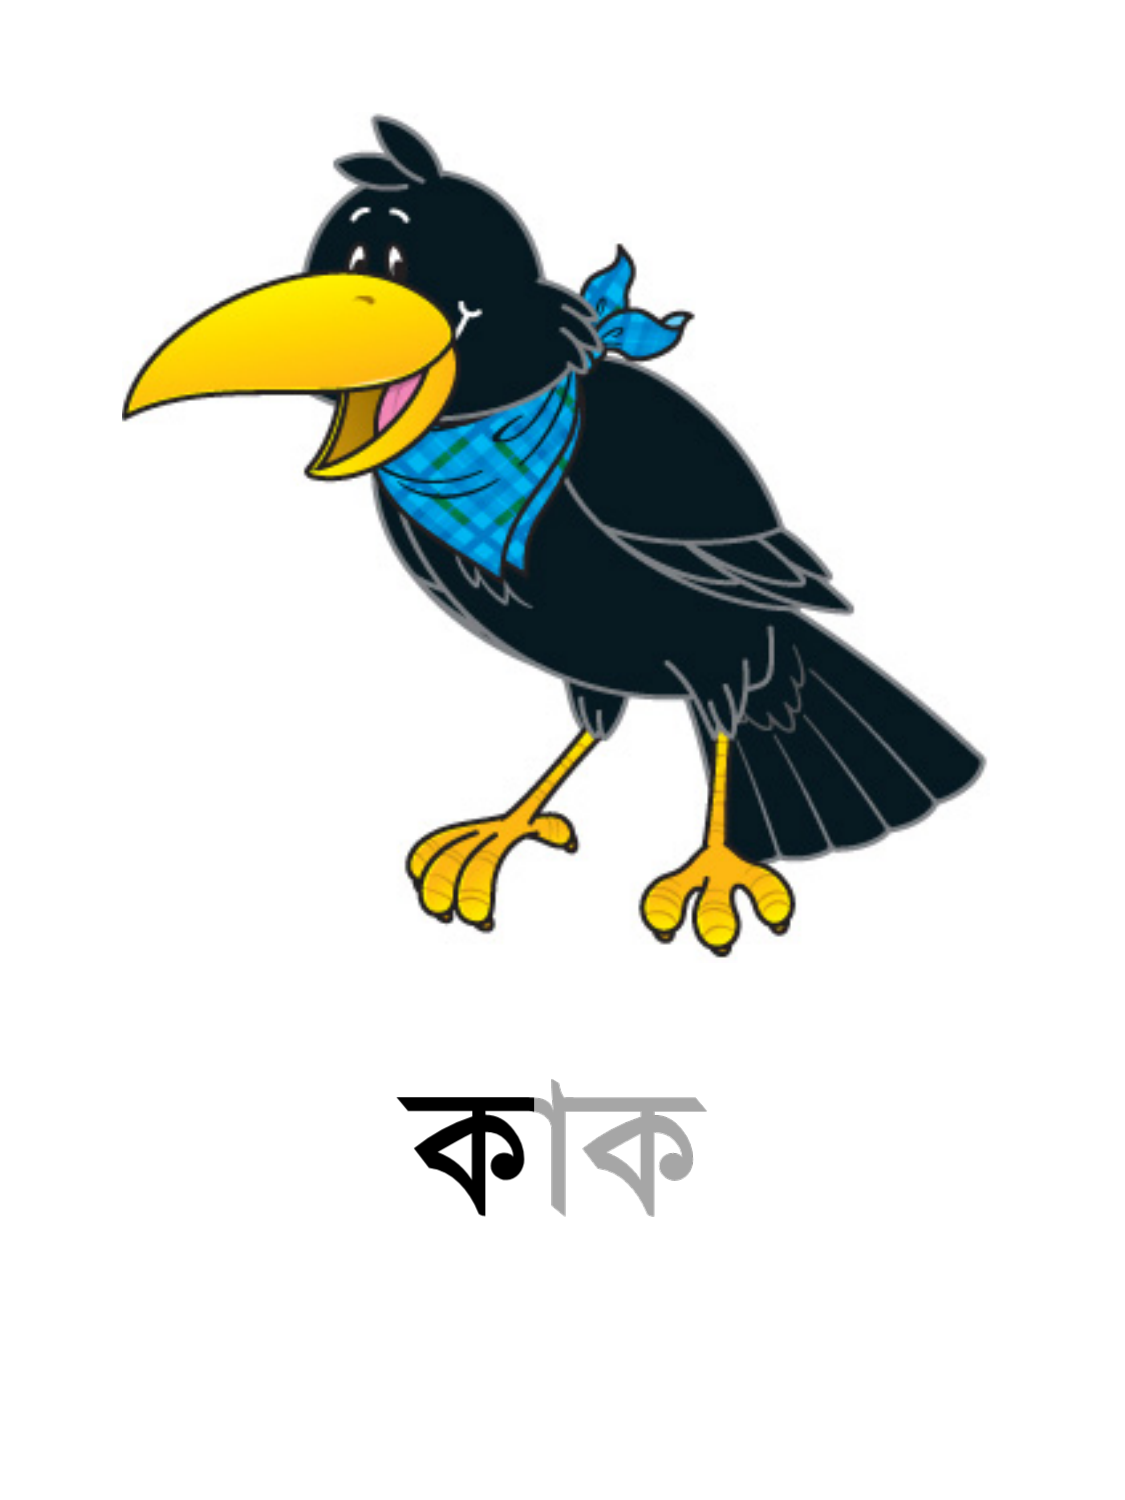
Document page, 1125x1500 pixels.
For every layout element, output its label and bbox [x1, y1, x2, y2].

picture [122, 112, 991, 964]
text_box [392, 1004, 720, 1259]
